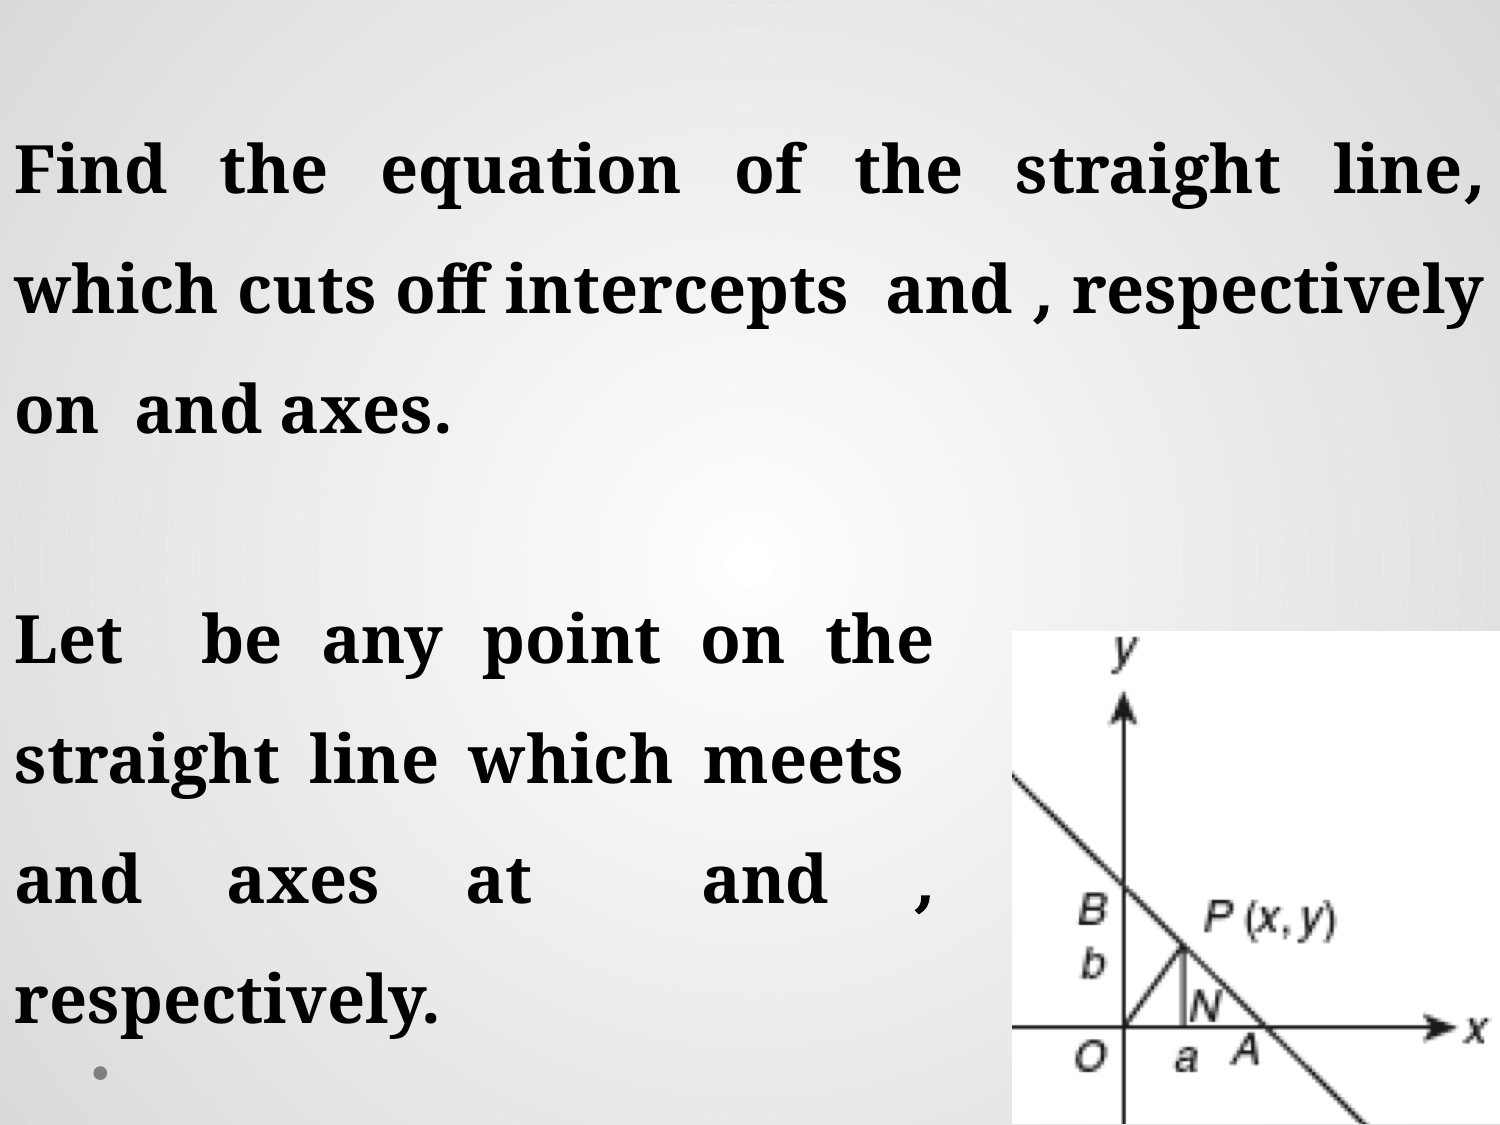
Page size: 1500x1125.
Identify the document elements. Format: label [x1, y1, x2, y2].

picture [1012, 631, 1500, 1125]
